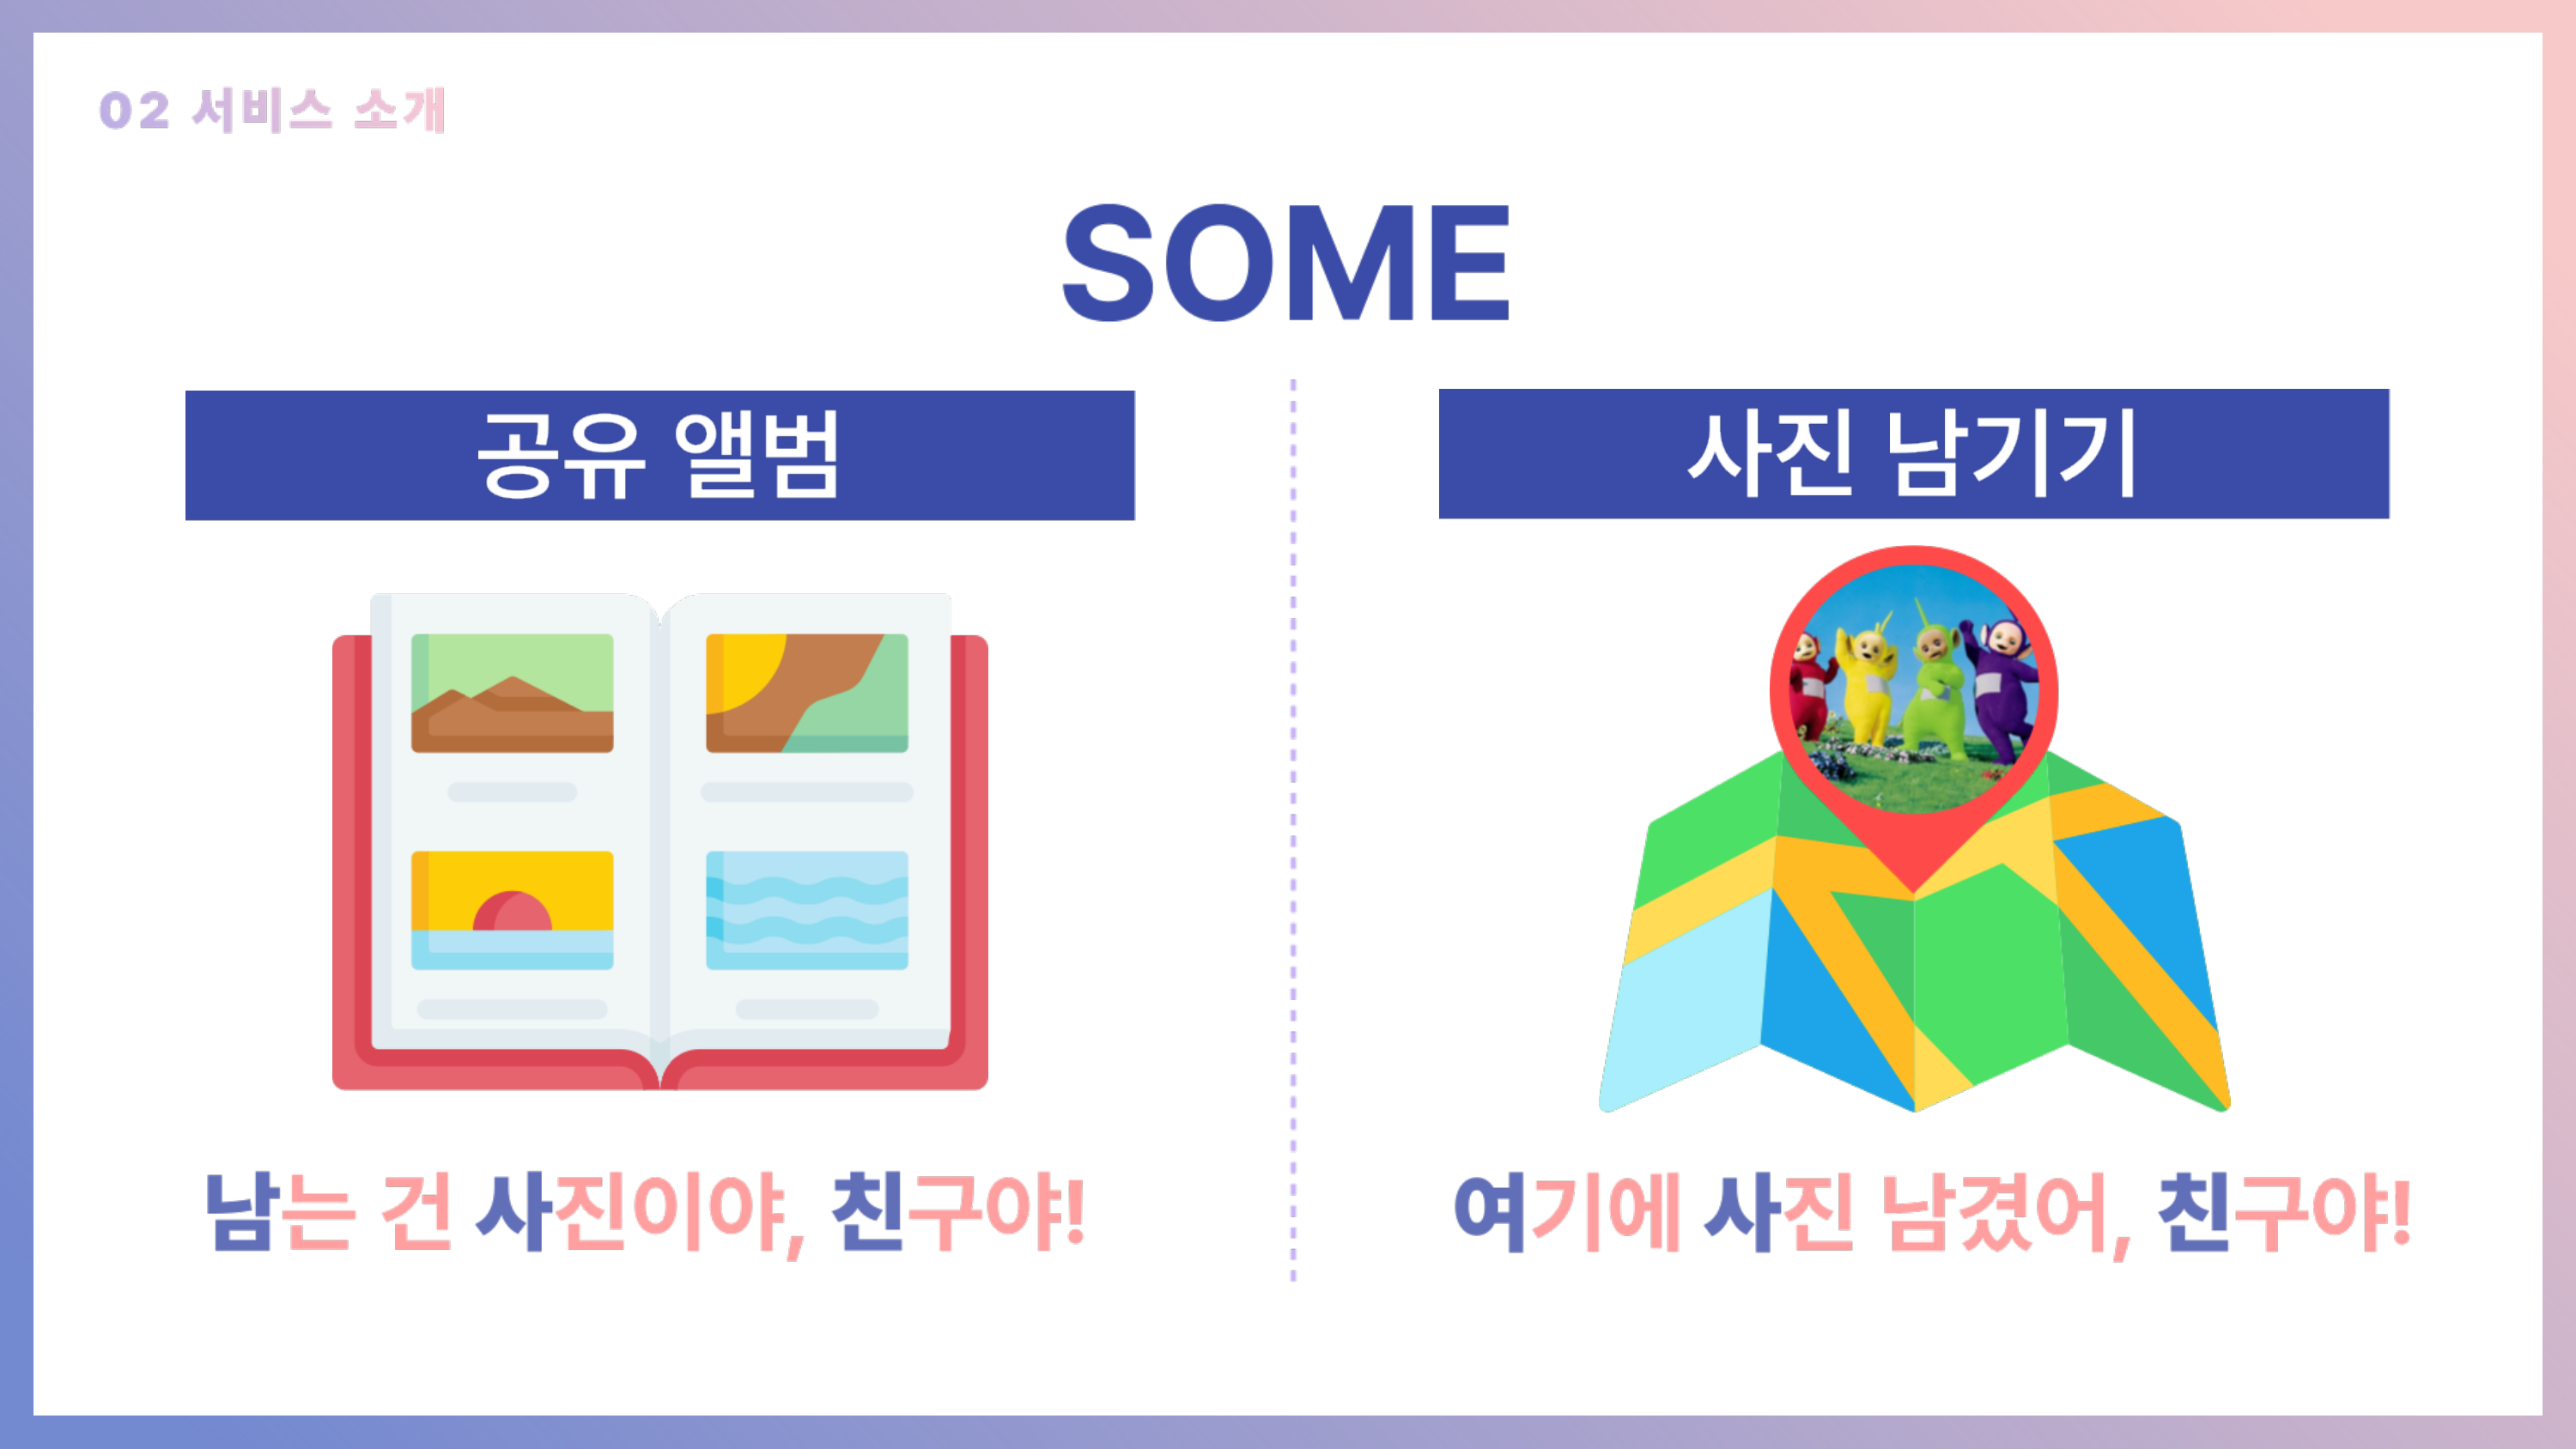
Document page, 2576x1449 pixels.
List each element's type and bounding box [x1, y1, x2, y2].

text_box [1279, 369, 2455, 1305]
text_box [0, 371, 1136, 1304]
picture [0, 0, 2576, 1449]
